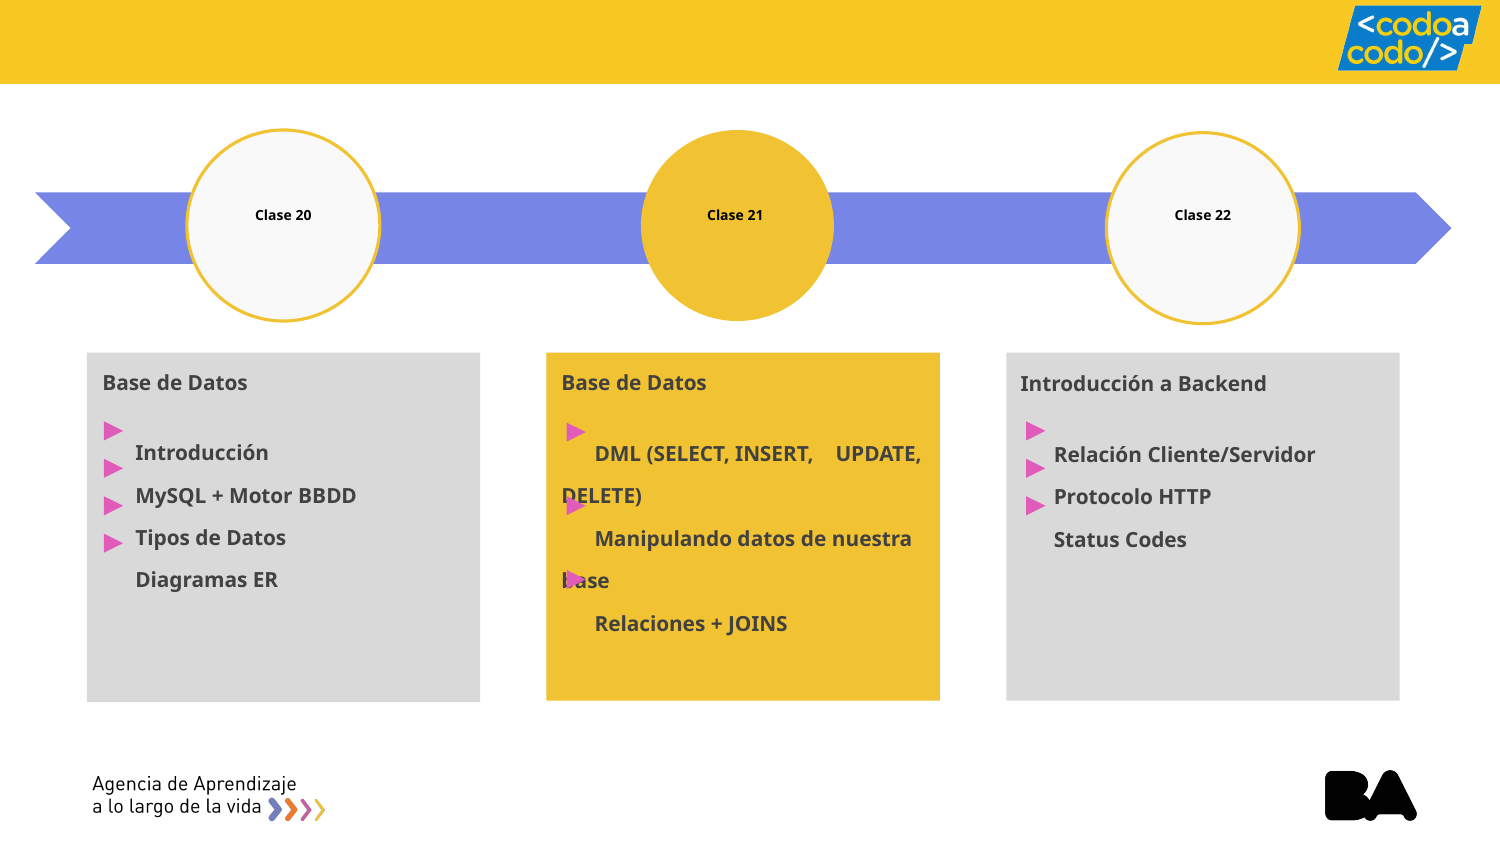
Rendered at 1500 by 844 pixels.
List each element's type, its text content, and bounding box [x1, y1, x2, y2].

text_box [103, 421, 124, 441]
text_box [566, 496, 586, 516]
title Introducción a Backend Relación Cliente/Servidor Protocolo HTTP Status Codes [1005, 354, 1399, 701]
picture [1337, 5, 1482, 71]
title Base de Datos Introducción MySQL + Motor BBDD Tipos de Datos Diagramas ER [87, 352, 481, 700]
picture [70, 756, 344, 835]
text_box [1026, 496, 1046, 516]
text_box [566, 570, 586, 590]
text_box [103, 533, 124, 553]
text_box [1026, 421, 1046, 441]
title Clase 20 [208, 190, 359, 240]
text_box [103, 496, 124, 516]
picture [1325, 770, 1417, 821]
title Base de Datos DML (SELECT, INSERT, UPDATE, DELETE) Manipulando datos de nuestra base Relaciones + JOINS [546, 353, 940, 702]
text_box [566, 422, 586, 442]
text_box [103, 458, 124, 478]
title Clase 21 [646, 190, 826, 240]
text_box [1026, 458, 1046, 478]
title Clase 22 [1128, 190, 1278, 240]
